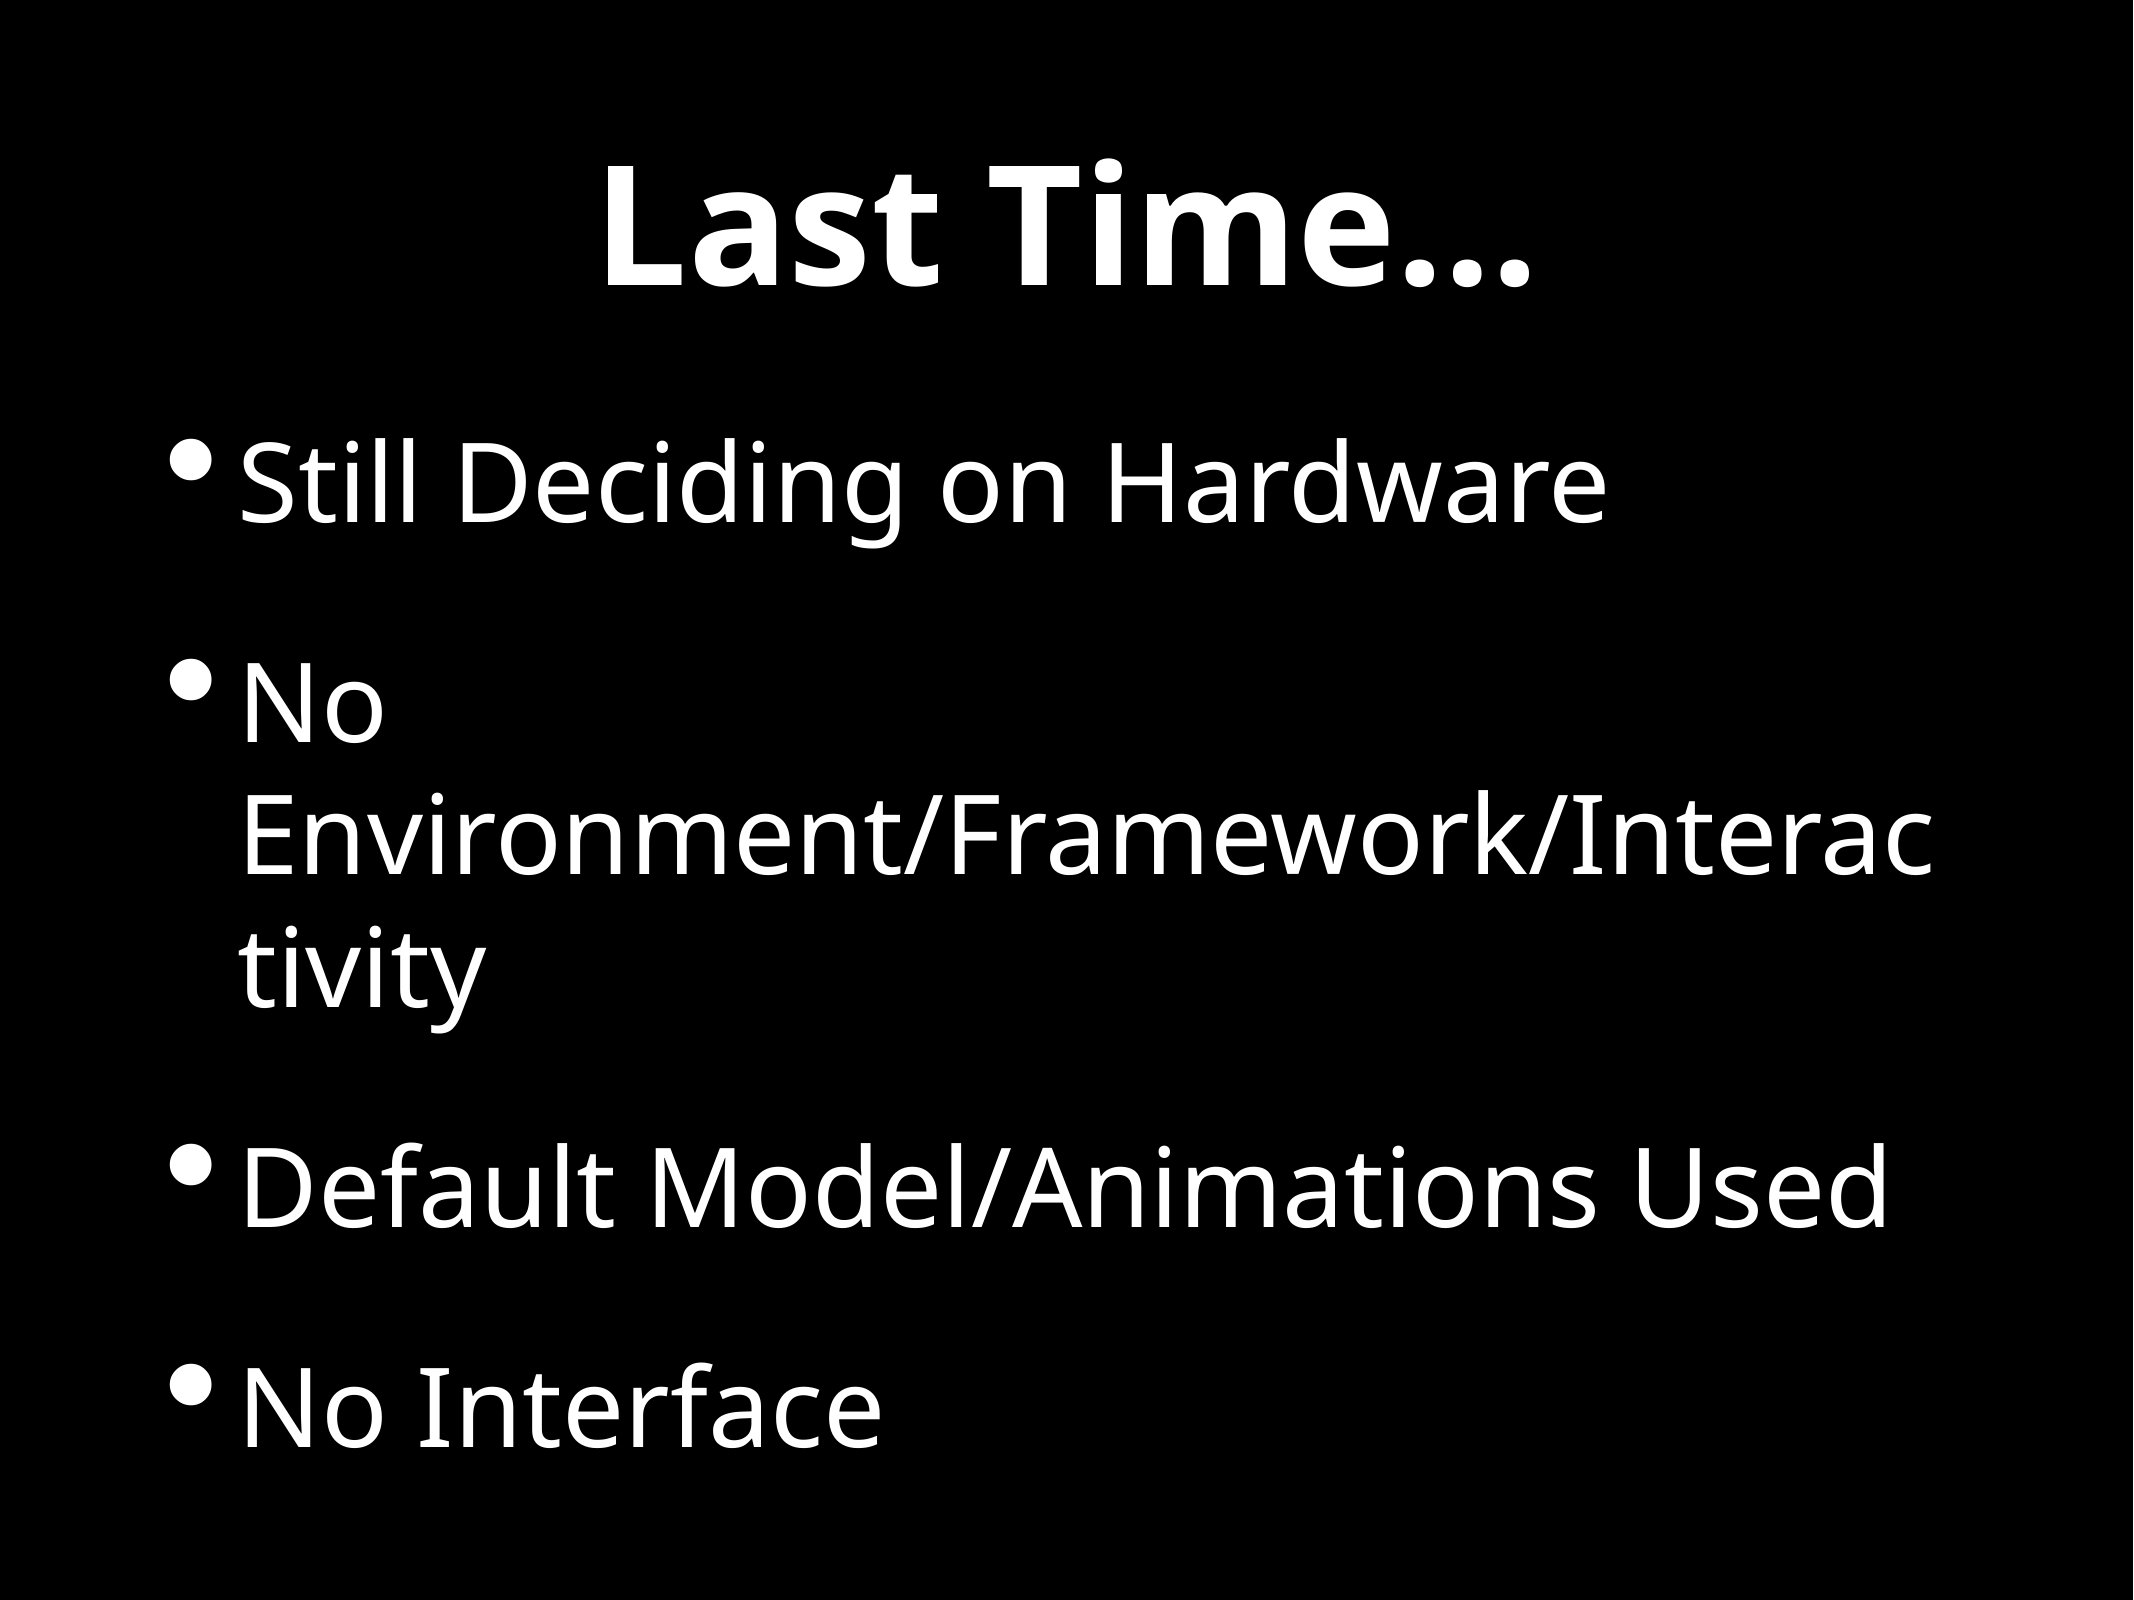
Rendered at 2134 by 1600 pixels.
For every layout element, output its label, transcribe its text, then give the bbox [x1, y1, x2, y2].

list Still Deciding on Hardware No Environment/Framework/Interactivity Default Model/Animations Used No Interface [155, 424, 1978, 1457]
title Last Time… [155, 41, 1978, 397]
